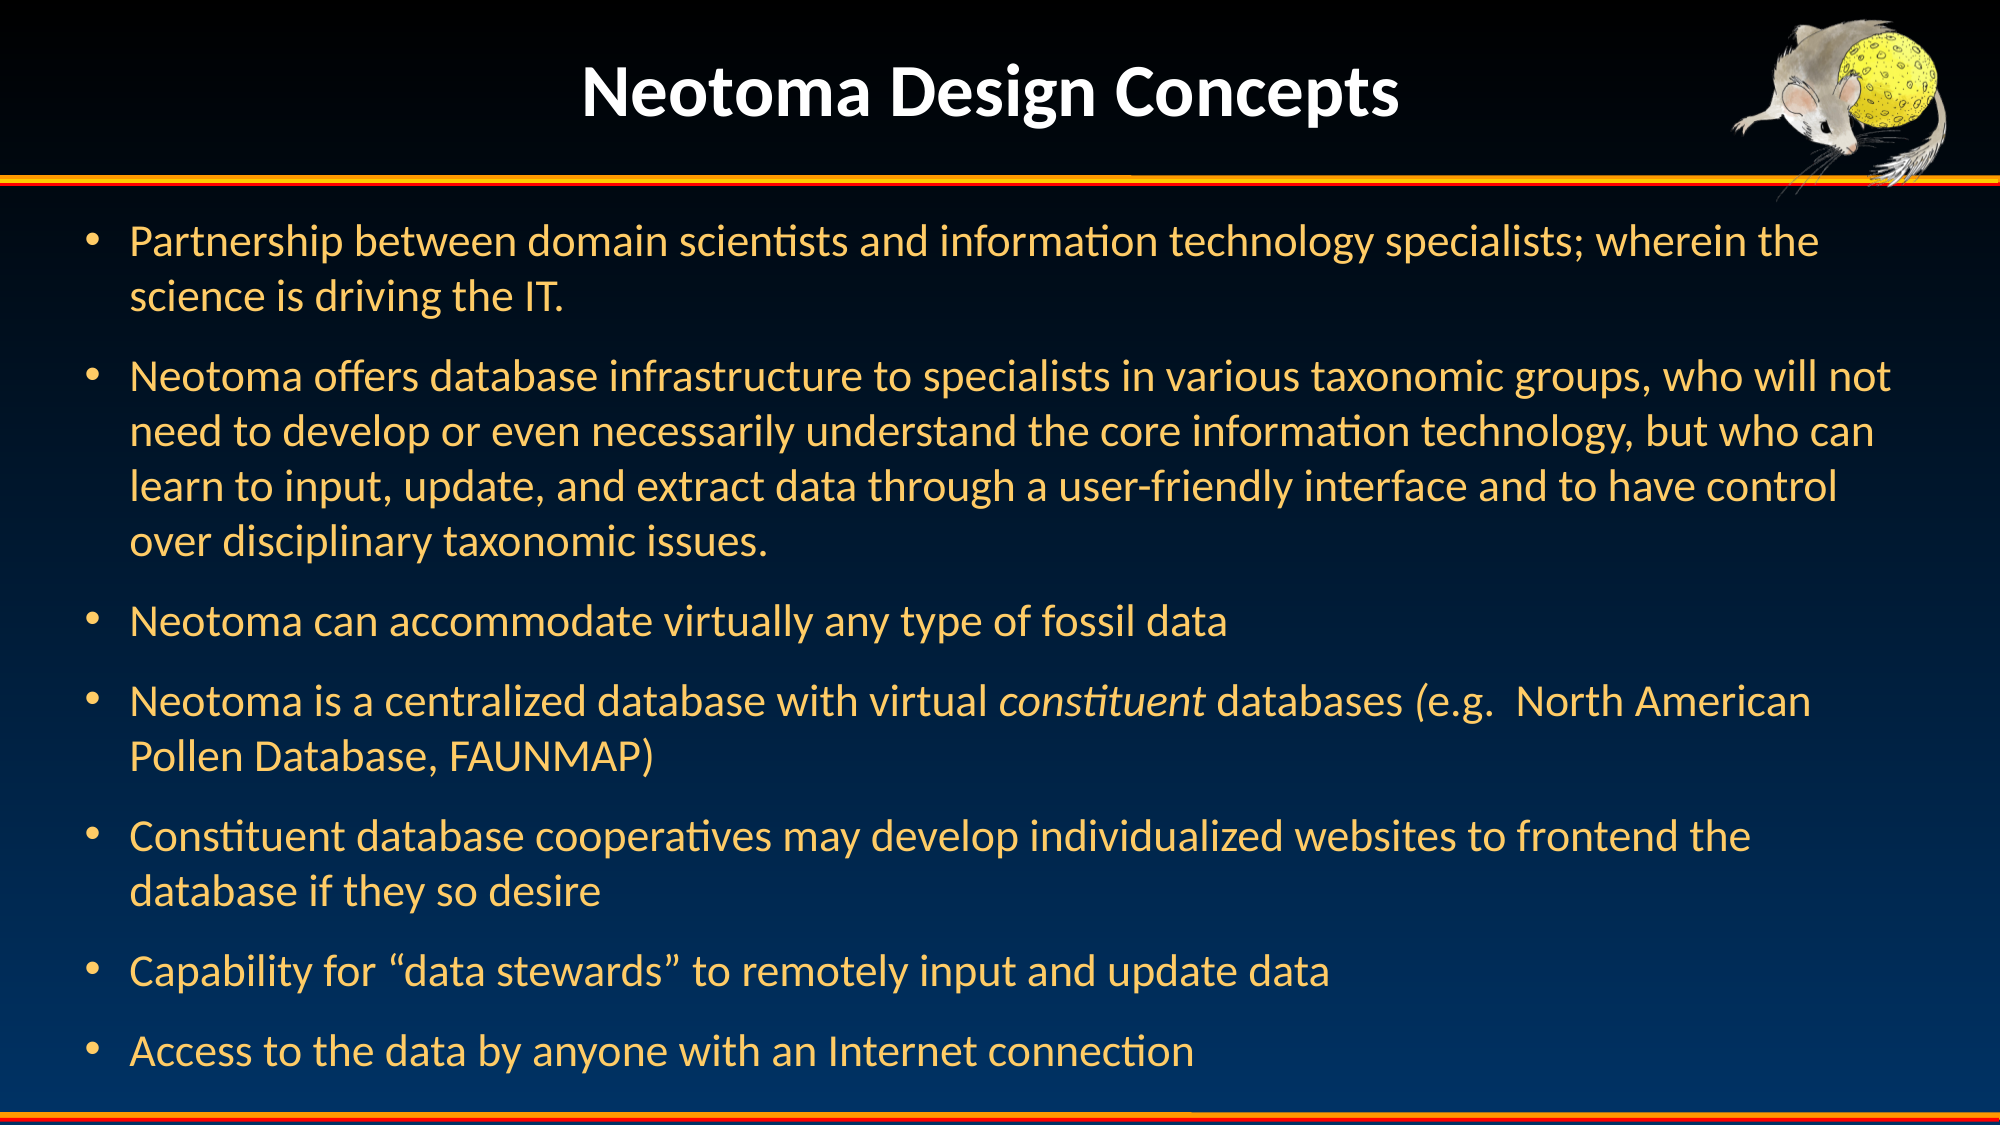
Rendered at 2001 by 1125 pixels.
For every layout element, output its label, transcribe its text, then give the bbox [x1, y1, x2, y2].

text_box Partnership between domain scientists and information technology specialists; wherein the science is driving the IT. Neotoma offers database infrastructure to specialists in various taxonomic groups, who will not need to develop or even necessarily understand the core information technology, but who can learn to input, update, and extract data through a user-friendly interface and to have control over disciplinary taxonomic issues. Neotoma can accommodate virtually any type of fossil data Neotoma is a centralized database with virtual constituent databases (e.g. North American Pollen Database, FAUNMAP) Constituent database cooperatives may develop individualized websites to frontend the database if they so desire Capability for “data stewards” to remotely input and update data Access to the data by anyone with an Internet connection [69, 203, 1928, 1083]
picture [1699, 0, 2000, 224]
text_box Neotoma Design Concepts [566, 34, 1434, 139]
